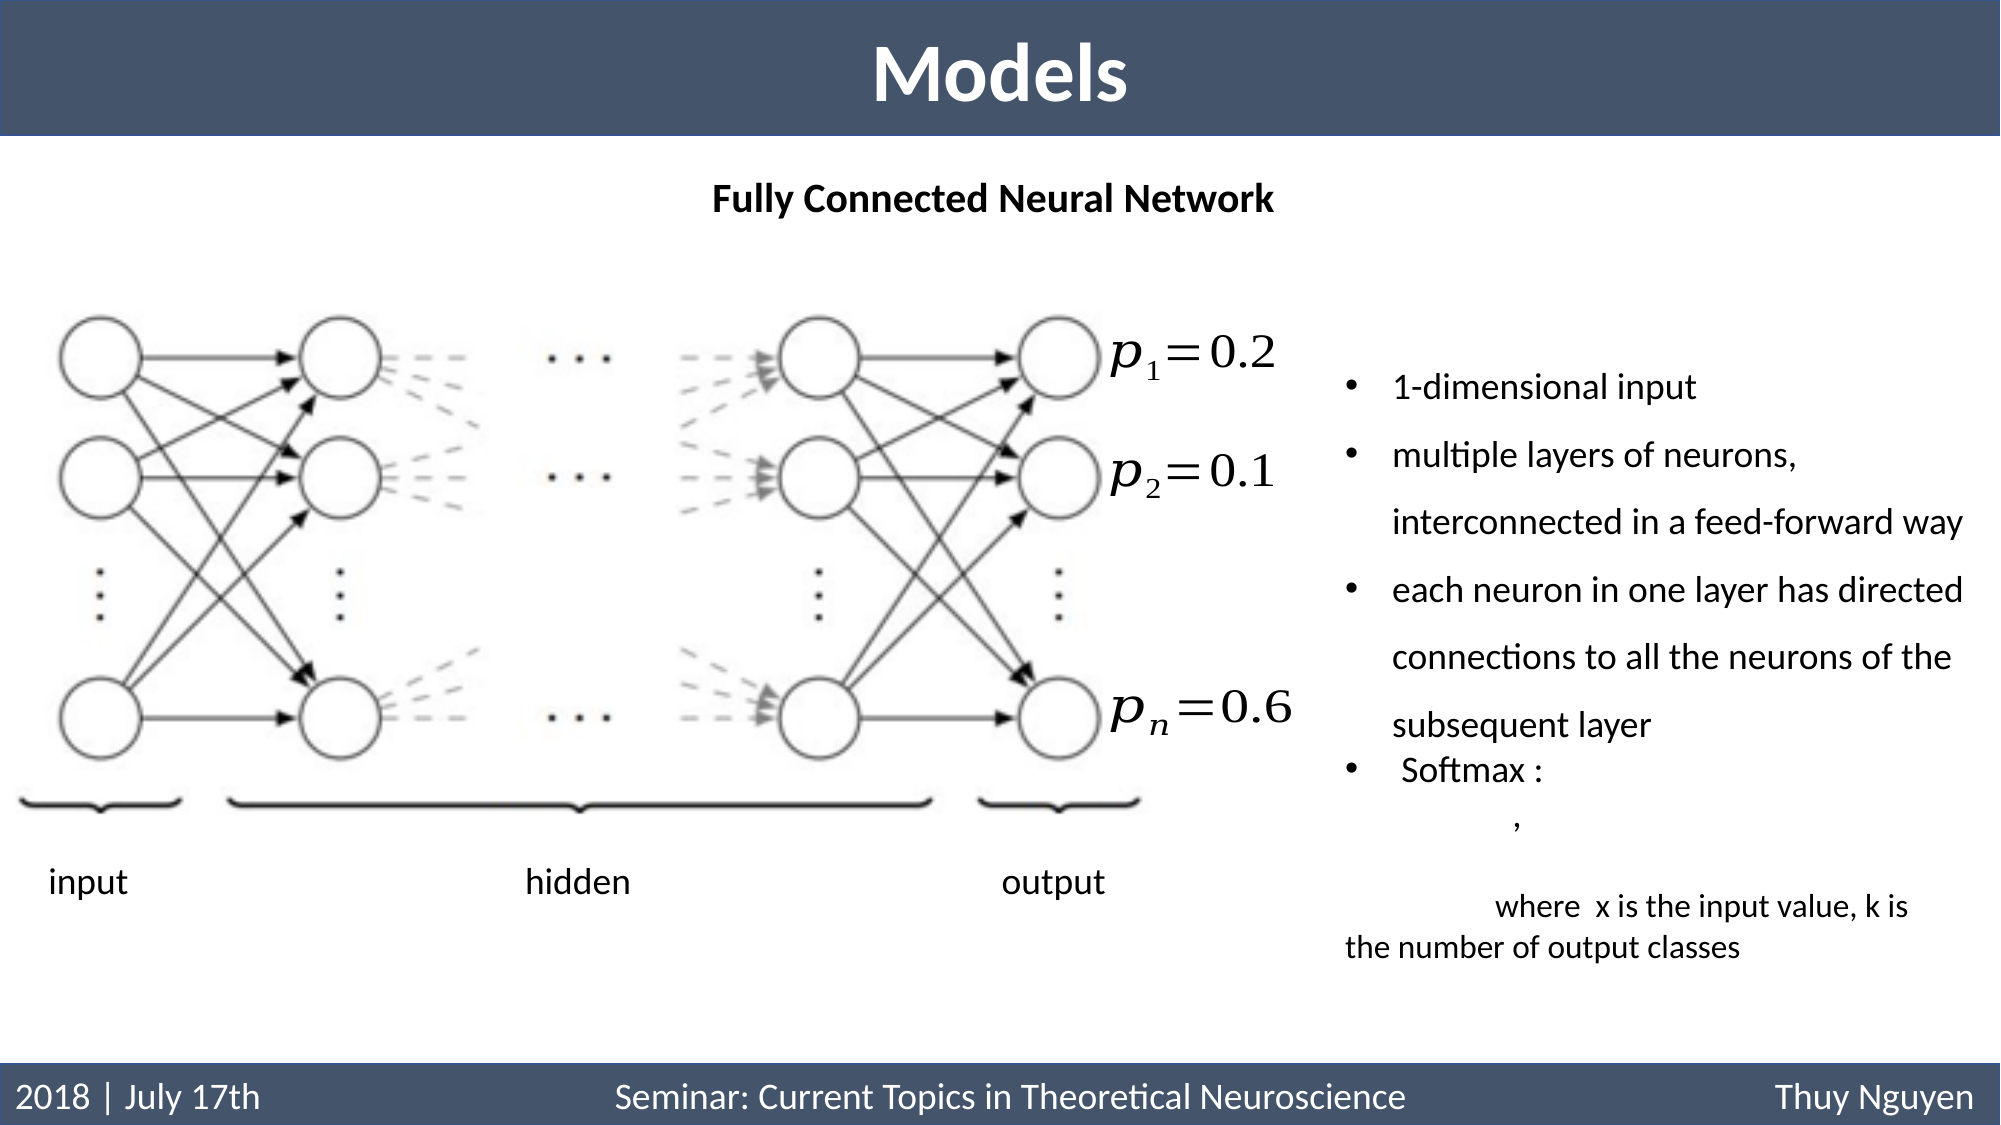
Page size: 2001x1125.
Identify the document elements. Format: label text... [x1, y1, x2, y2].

text_box input [33, 862, 244, 910]
text_box 2018 | July 17th Seminar: Current Topics in Theoretical Neuroscience Thuy Nguyen [0, 1064, 2000, 1125]
text_box Models [0, 0, 2000, 136]
text_box Fully Connected Neural Network [697, 162, 1303, 228]
text_box hidden [510, 862, 721, 910]
picture [0, 164, 1192, 862]
text_box output [986, 849, 1198, 910]
